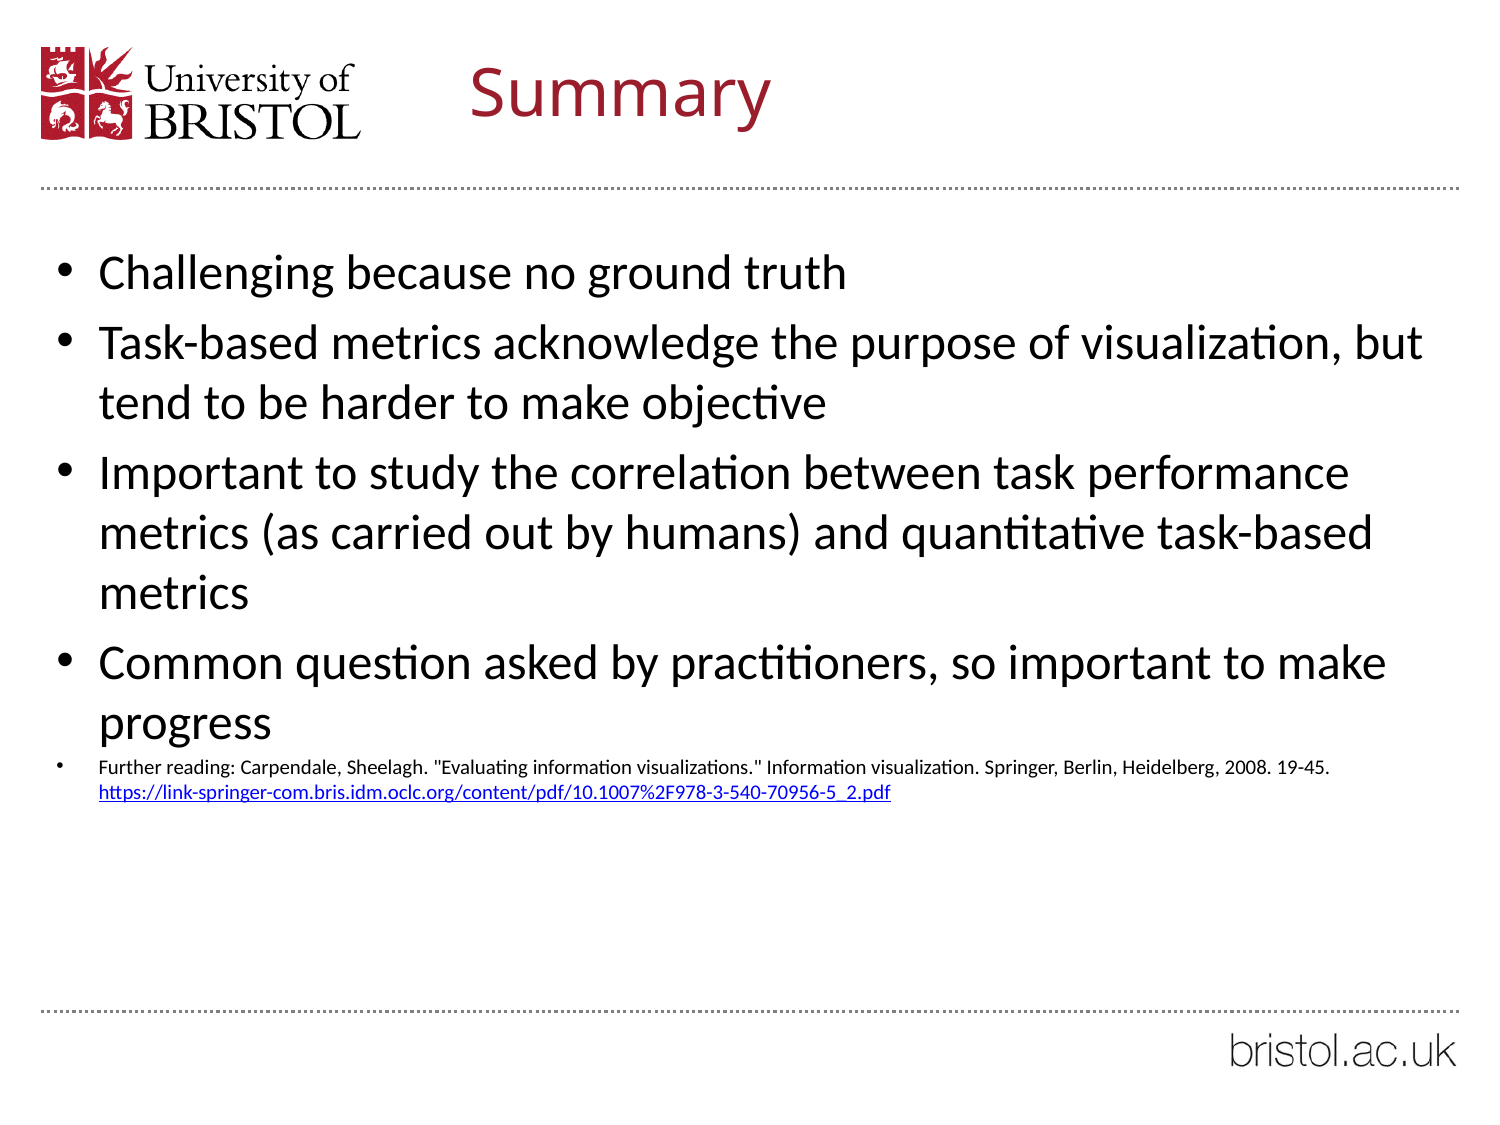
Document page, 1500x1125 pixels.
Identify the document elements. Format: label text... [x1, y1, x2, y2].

list Challenging because no ground truth Task-based metrics acknowledge the purpose of visualization, but tend to be harder to make objective Important to study the correlation between task performance metrics (as carried out by humans) and quantitative task-based metrics Common question asked by practitioners, so important to make progress Further reading: Carpendale, Sheelagh. "Evaluating information visualizations." Information visualization. Springer, Berlin, Heidelberg, 2008. 19-45. https://link-springer-com.bris.idm.oclc.org/content/pdf/10.1007%2F978-3-540-70956-5_2.pdf [41, 231, 1459, 1005]
title Summary [454, 54, 1436, 138]
picture [1214, 1023, 1459, 1080]
picture [41, 47, 361, 140]
